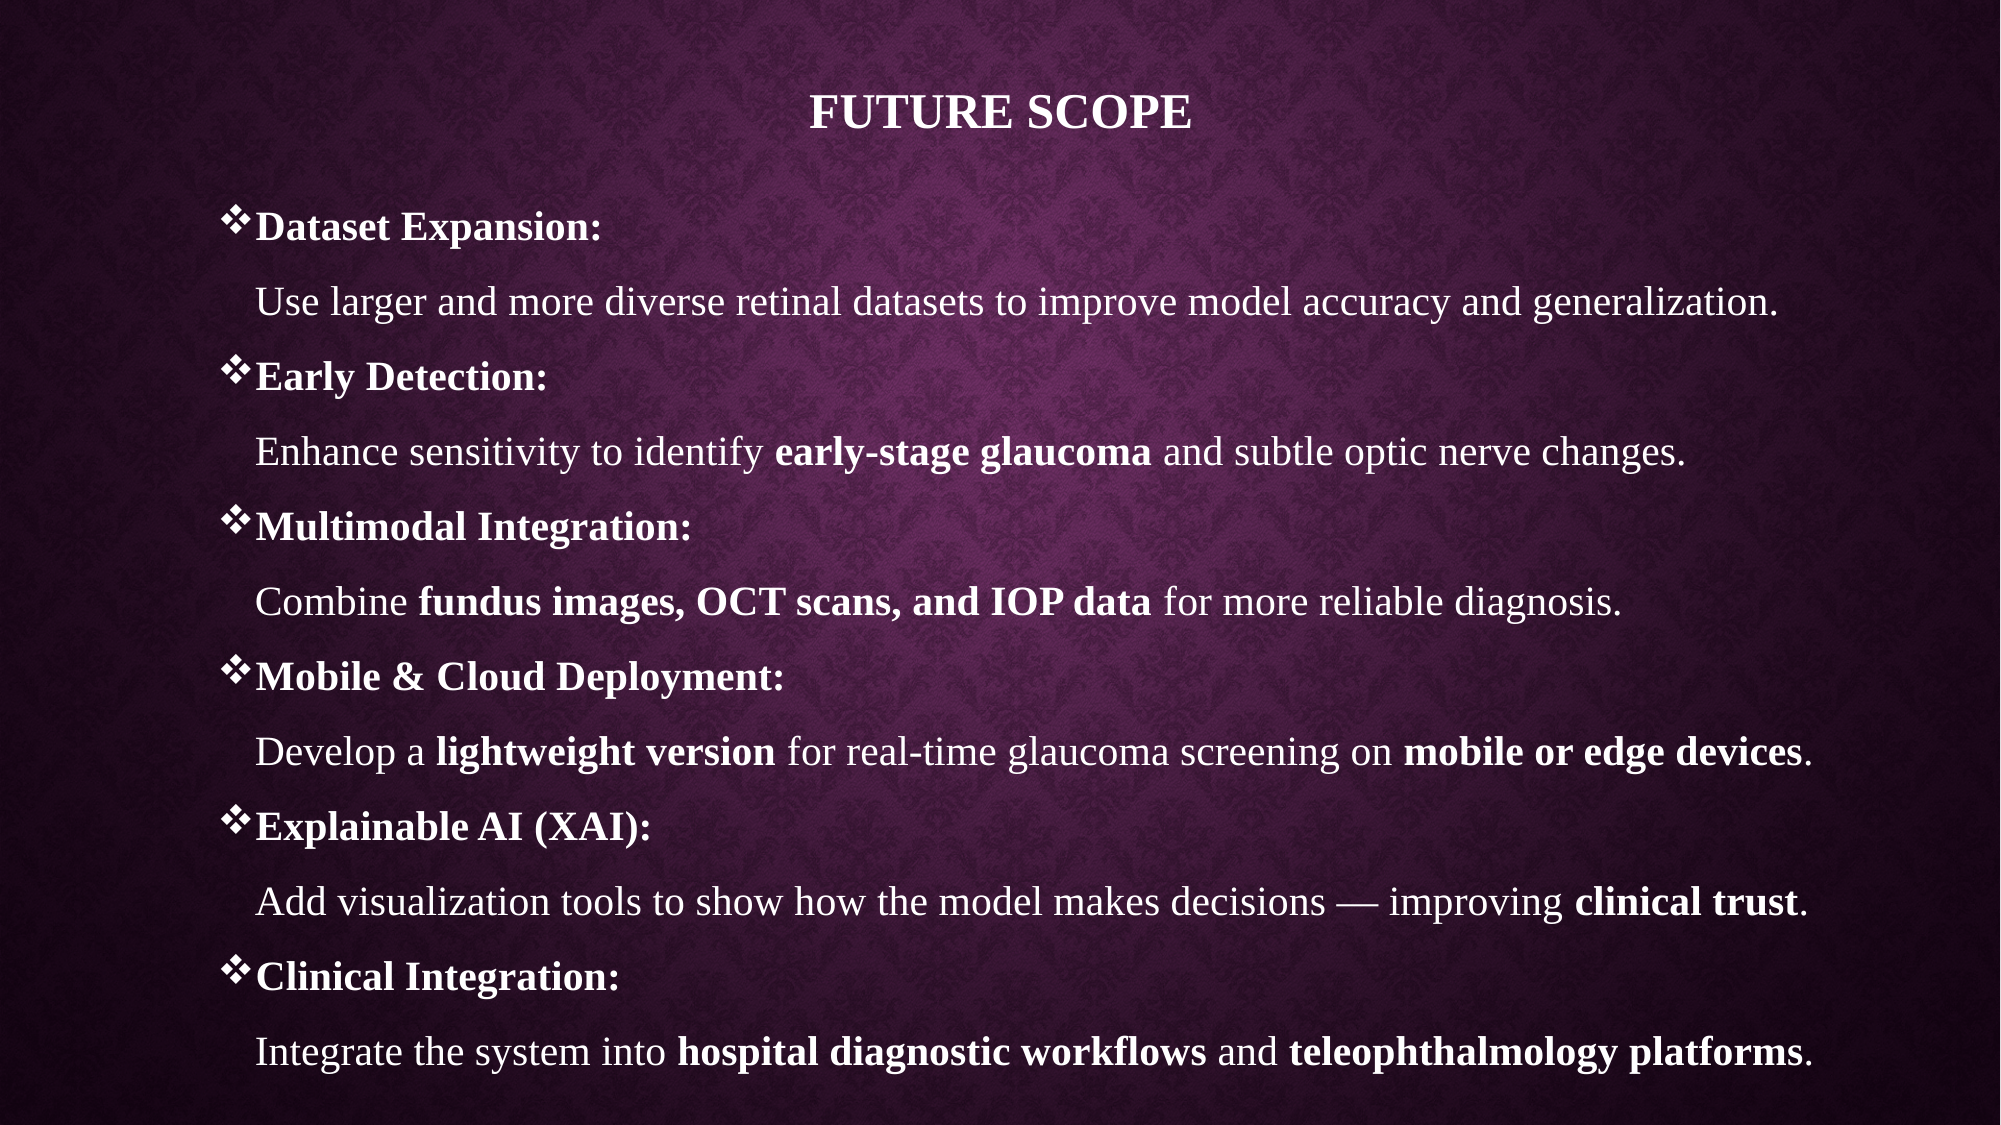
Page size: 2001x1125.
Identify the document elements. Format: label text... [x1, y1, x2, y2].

list Dataset Expansion: Use larger and more diverse retinal datasets to improve model accuracy and generalization. Early Detection: Enhance sensitivity to identify early-stage glaucoma and subtle optic nerve changes. Multimodal Integration: Combine fundus images, OCT scans, and IOP data for more reliable diagnosis. Mobile & Cloud Deployment: Develop a lightweight version for real-time glaucoma screening on mobile or edge devices. Explainable AI (XAI): Add visualization tools to show how the model makes decisions — improving clinical trust. Clinical Integration: Integrate the system into hospital diagnostic workflows and teleophthalmology platforms. [202, 166, 1912, 1082]
title Future Scope [330, 43, 1672, 166]
